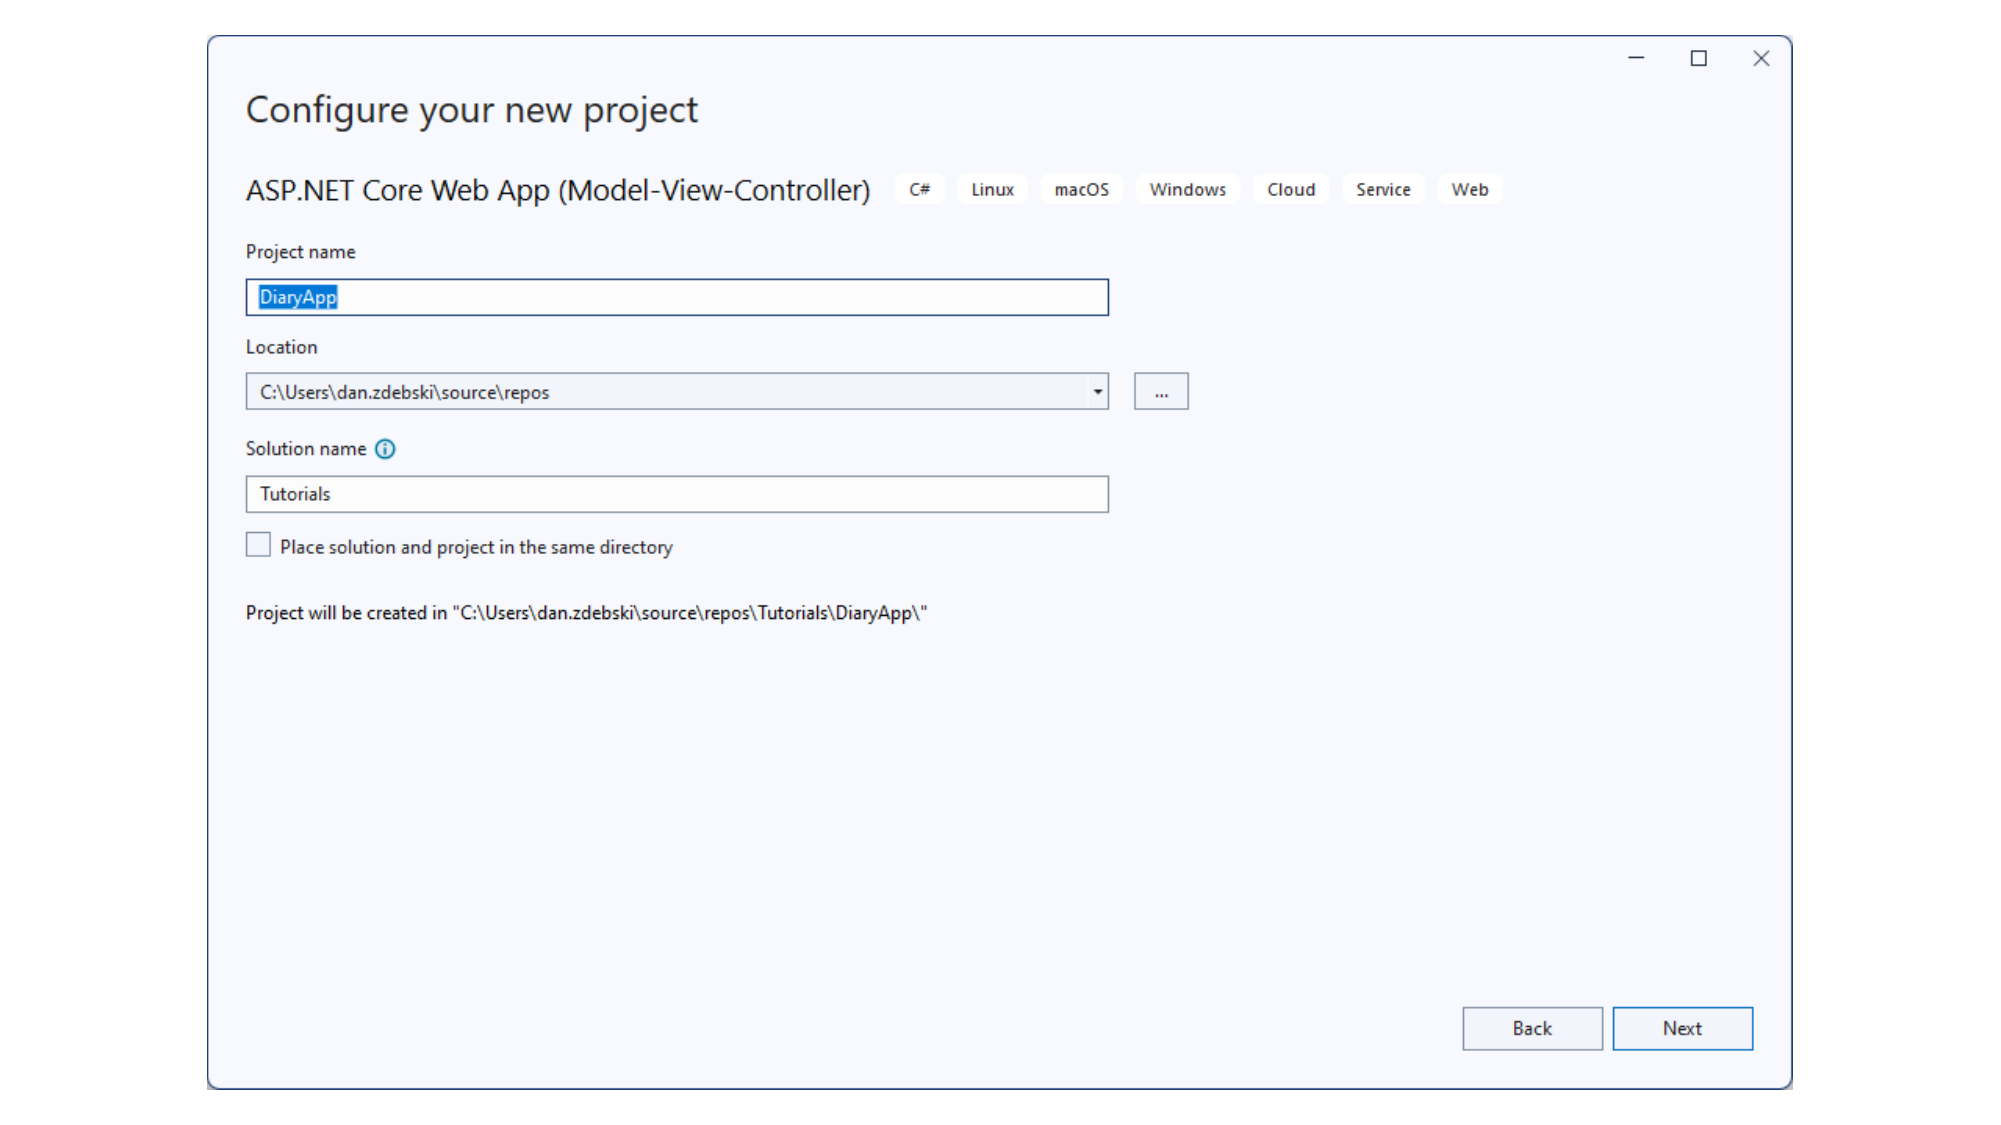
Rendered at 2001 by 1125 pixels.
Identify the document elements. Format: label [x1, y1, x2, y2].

picture [207, 34, 1793, 1091]
